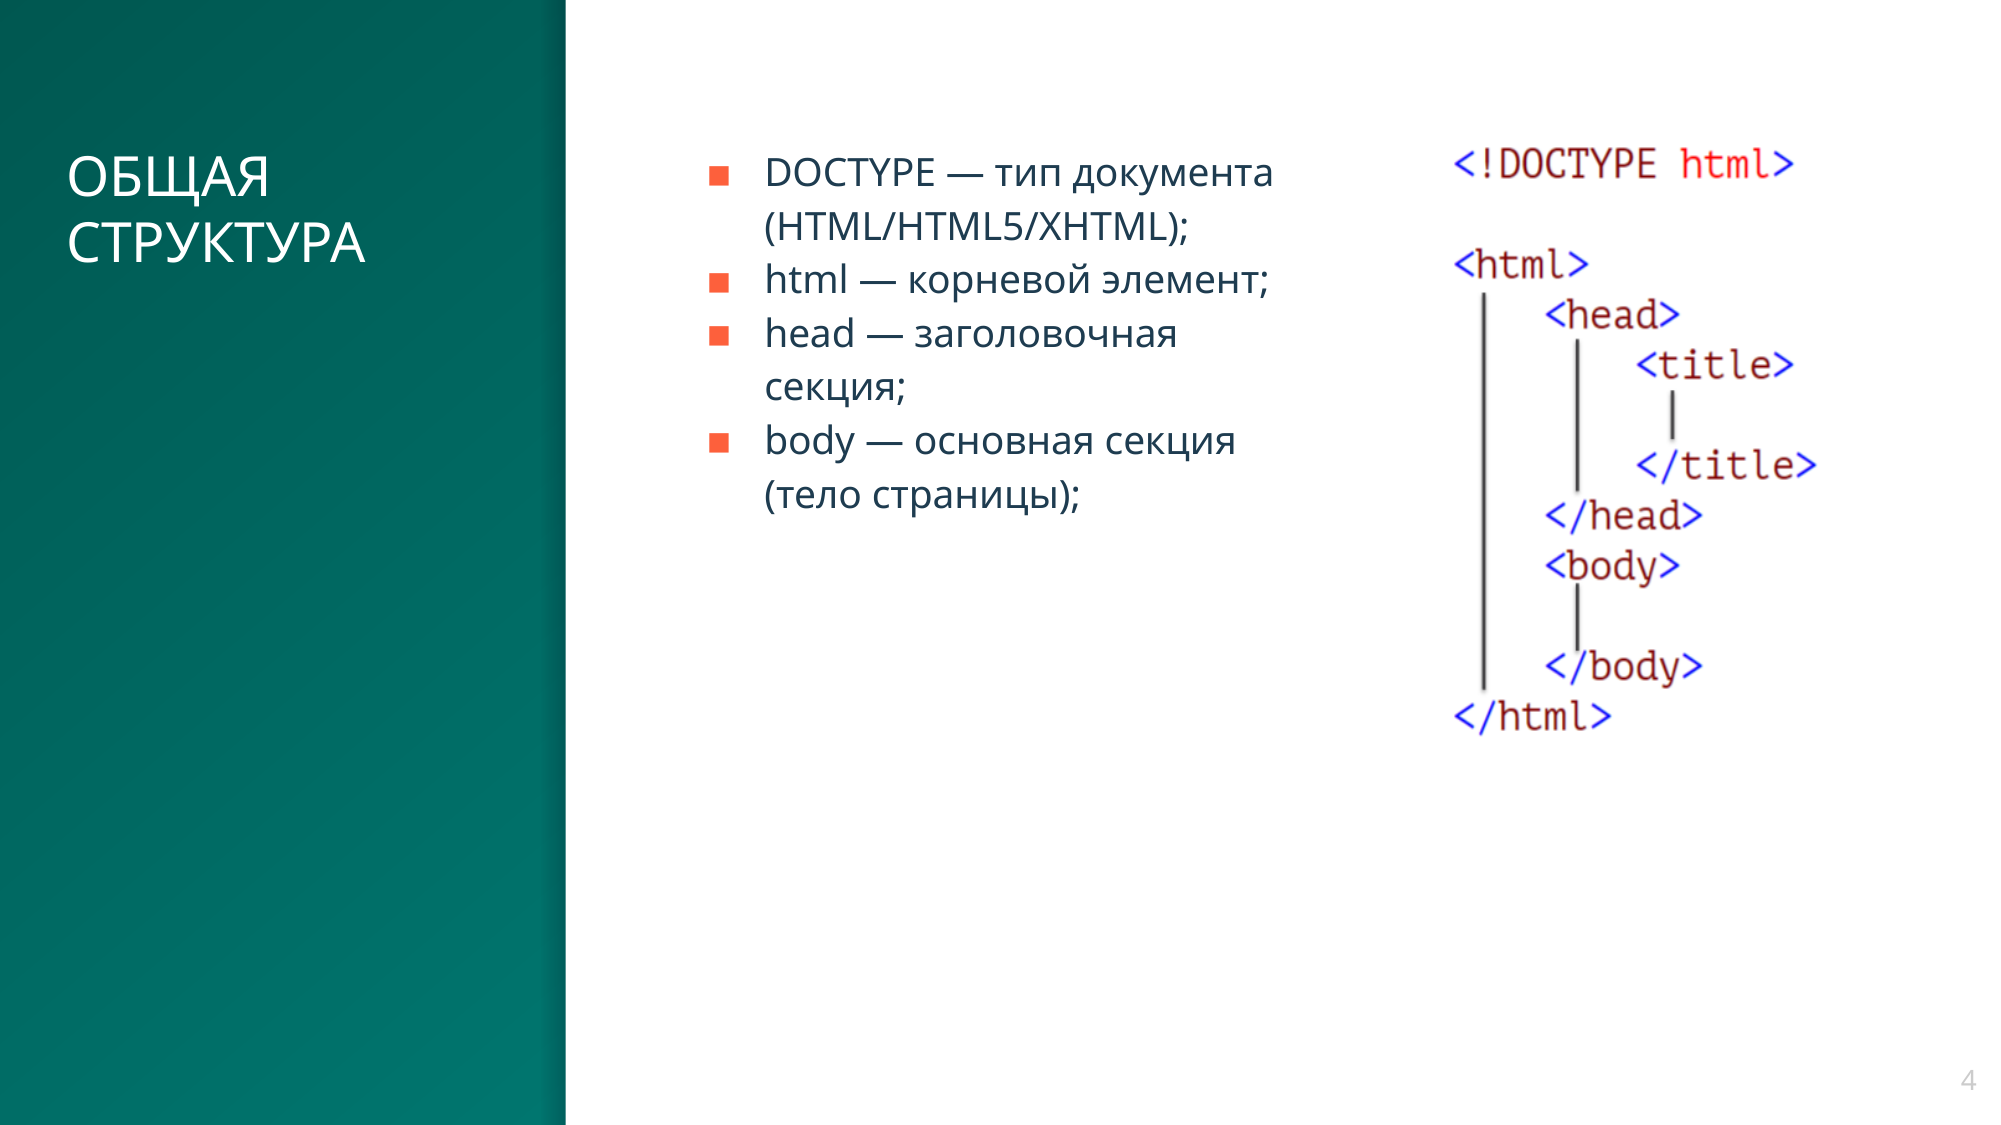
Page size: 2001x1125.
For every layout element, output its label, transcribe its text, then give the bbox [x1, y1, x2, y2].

picture [1350, 96, 1932, 792]
title ОБЩАЯ СТРУКТУРА [51, 125, 499, 997]
slide_number 4 [1871, 1038, 1992, 1125]
list DOCTYPE — тип документа (HTML/HTML5/XHTML); html — корневой элемент; head — заголовочная секция; body — основная секция (тело страницы); [676, 125, 1322, 997]
